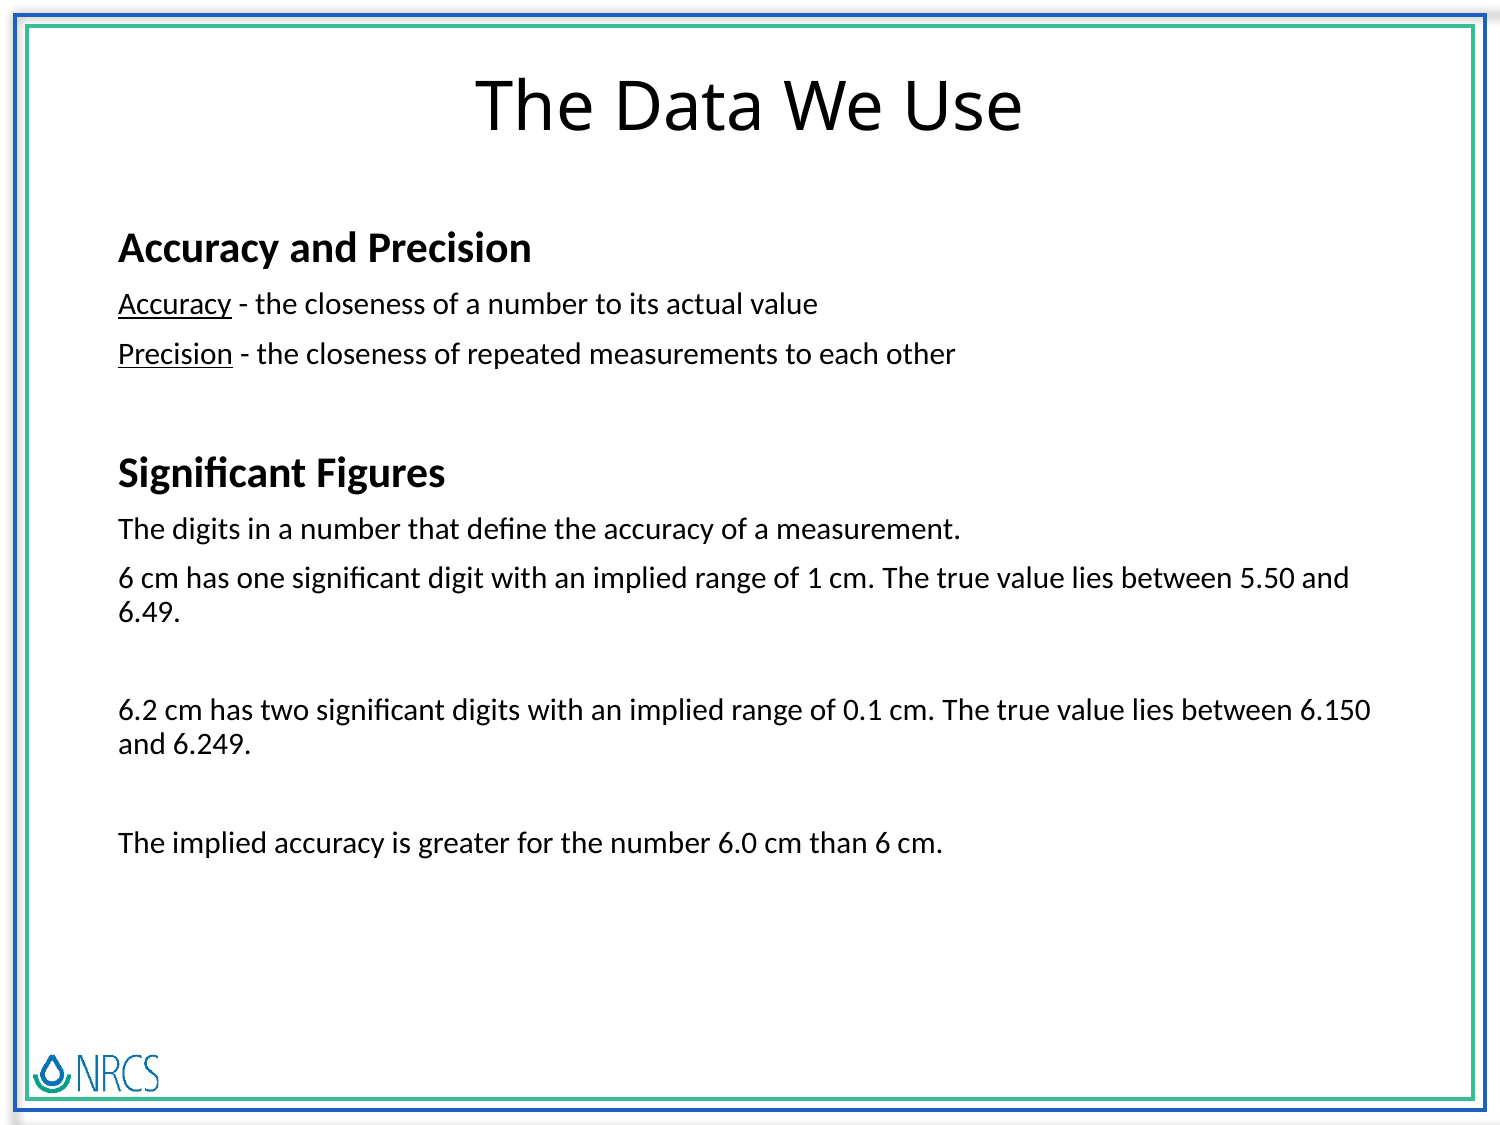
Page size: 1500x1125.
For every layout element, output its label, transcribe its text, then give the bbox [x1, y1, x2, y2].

title The Data We Use [103, 0, 1397, 217]
picture [33, 1048, 159, 1094]
list Accuracy and Precision Accuracy - the closeness of a number to its actual value Precision - the closeness of repeated measurements to each other Significant Figures The digits in a number that define the accuracy of a measurement. 6 cm has one significant digit with an implied range of 1 cm. The true value lies between 5.50 and 6.49. 6.2 cm has two significant digits with an implied range of 0.1 cm. The true value lies between 6.150 and 6.249. The implied accuracy is greater for the number 6.0 cm than 6 cm. [103, 217, 1397, 968]
